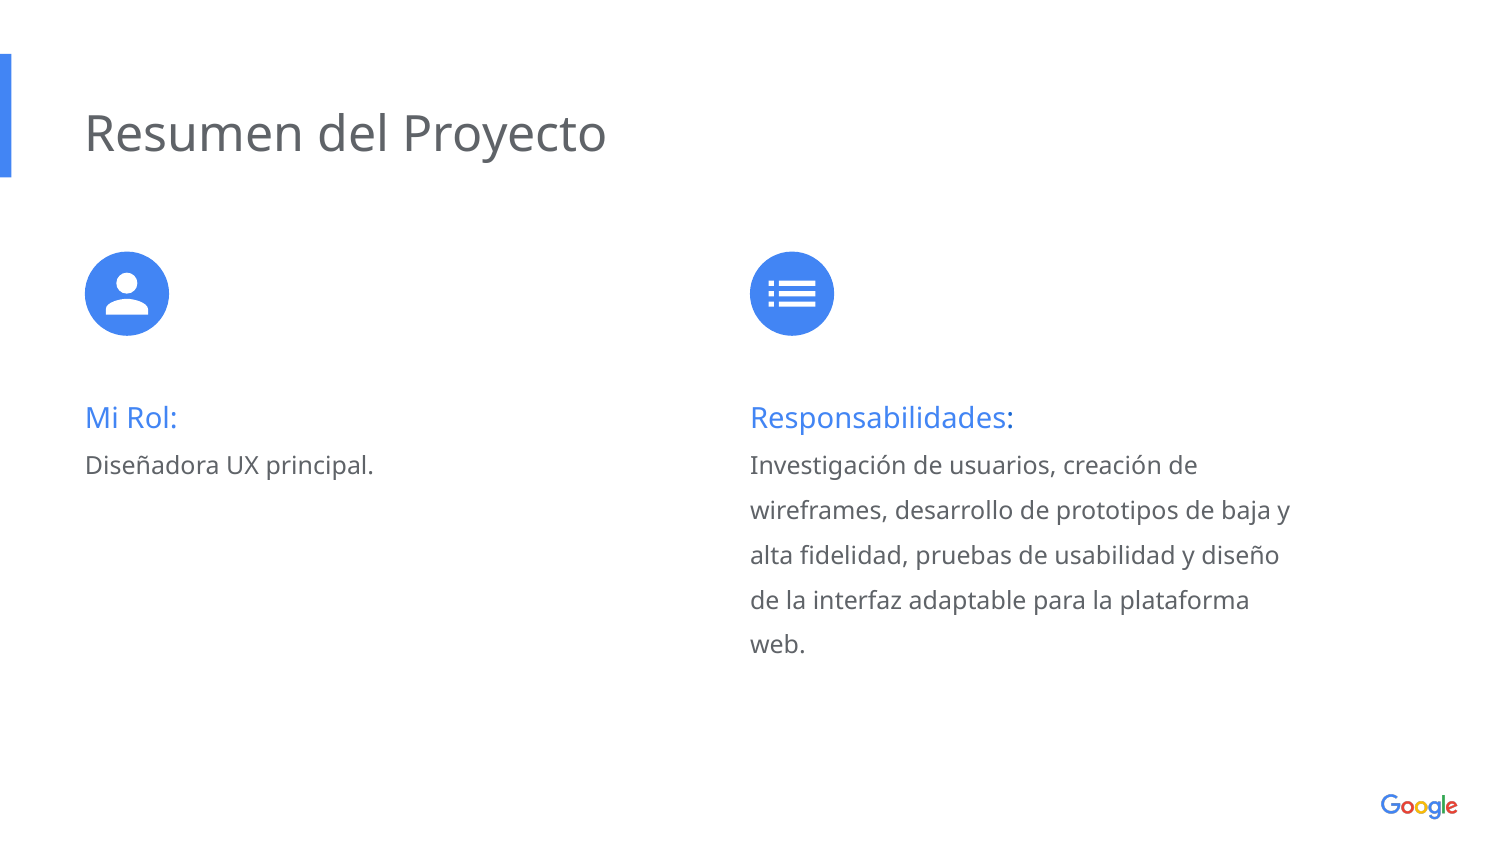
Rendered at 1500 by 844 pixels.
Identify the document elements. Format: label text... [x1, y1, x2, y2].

text_box [778, 301, 816, 307]
text_box Mi Rol: Diseñadora UX principal. [84, 367, 651, 495]
text_box Responsabilidades: Investigación de usuarios, creación de wireframes, desarrollo de prototipos de baja y alta fidelidad, pruebas de usabilidad y diseño de la interfaz adaptable para la plataforma web. [750, 367, 1316, 674]
picture [1381, 794, 1458, 820]
text_box [778, 280, 816, 286]
text_box [749, 251, 835, 336]
text_box [84, 251, 170, 336]
text_box [116, 272, 138, 294]
text_box Resumen del Proyecto [84, 85, 1095, 236]
text_box [778, 291, 816, 297]
text_box [105, 298, 149, 315]
